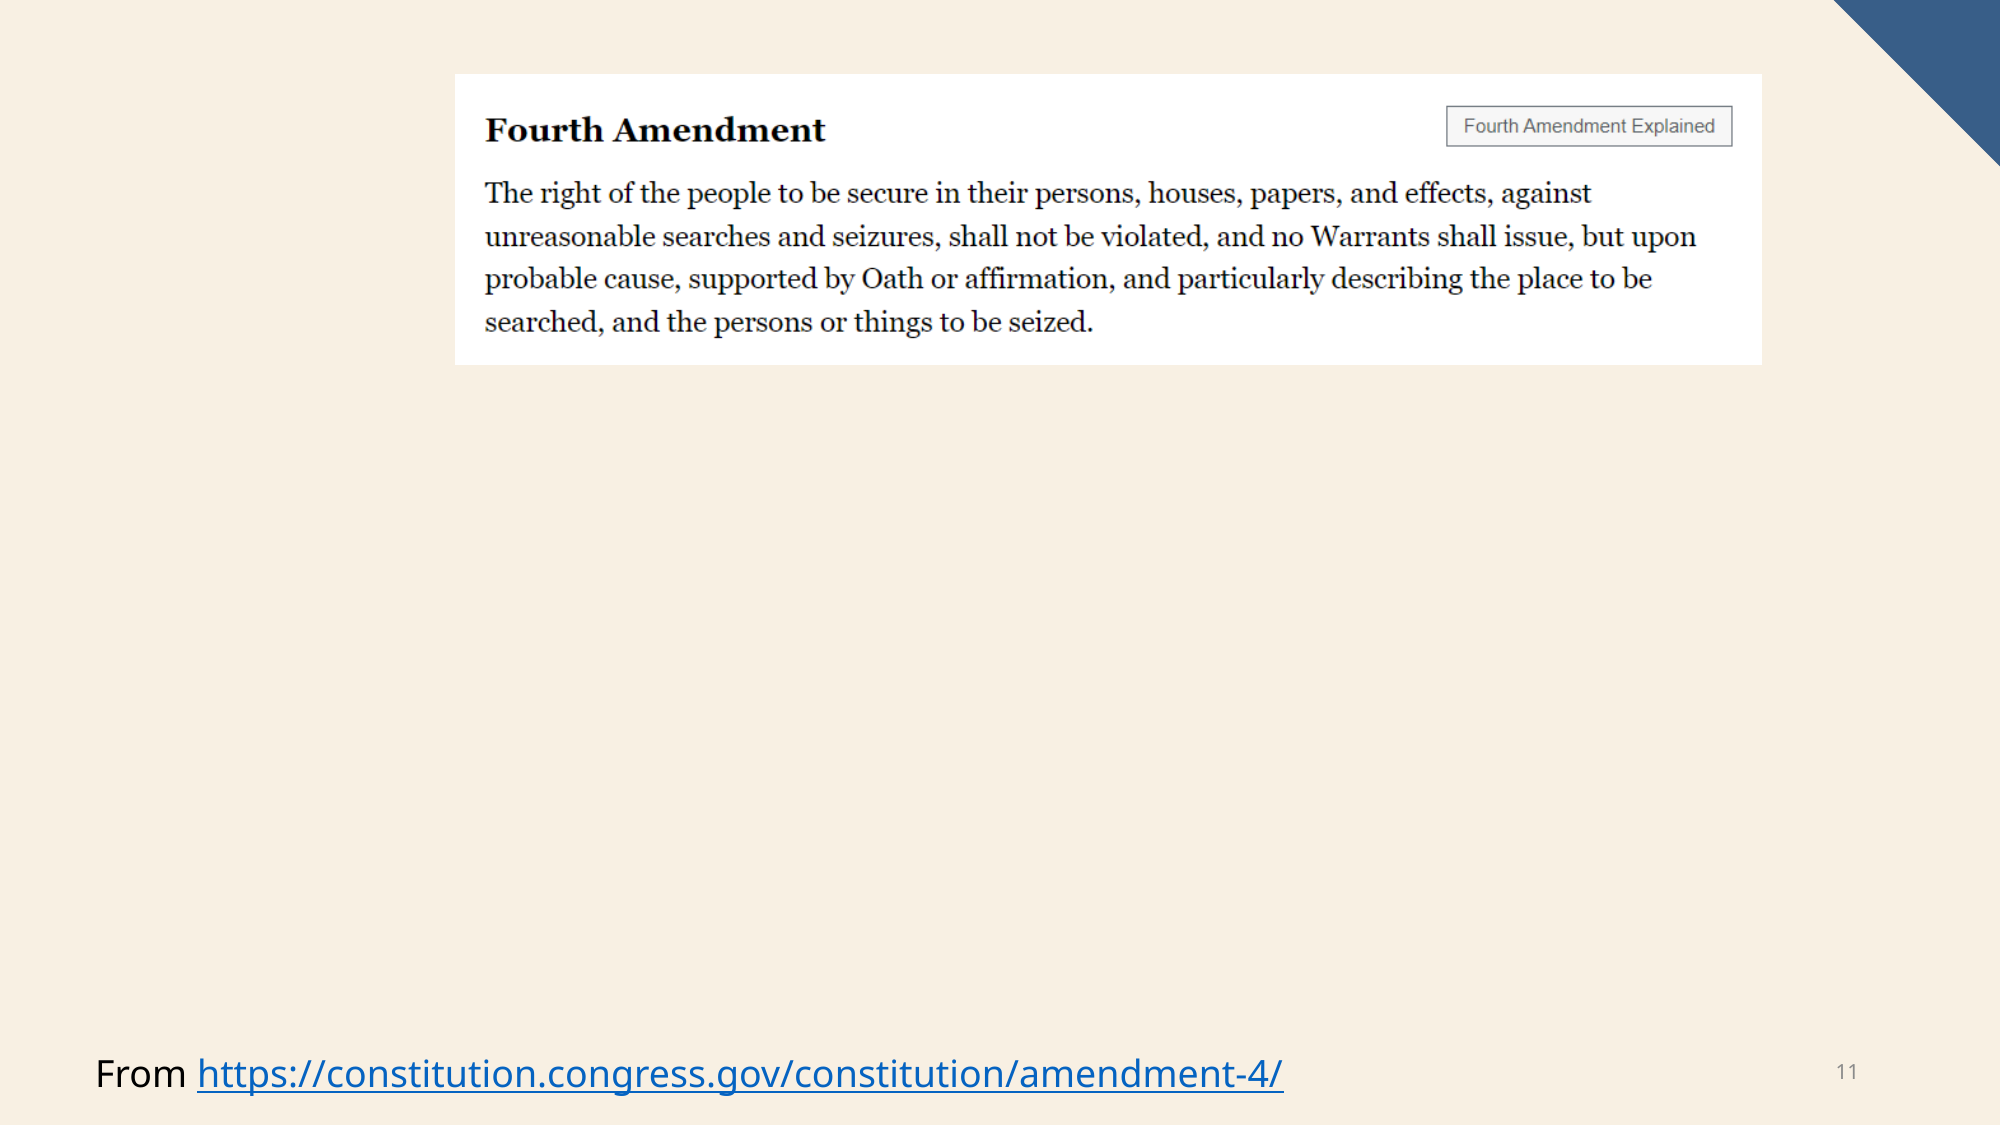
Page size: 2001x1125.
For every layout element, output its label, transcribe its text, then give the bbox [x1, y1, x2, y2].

slide_number 11 [1799, 1042, 1875, 1103]
text_box From https://constitution.congress.gov/constitution/amendment-4/ [80, 1042, 1299, 1125]
picture [455, 74, 1762, 365]
